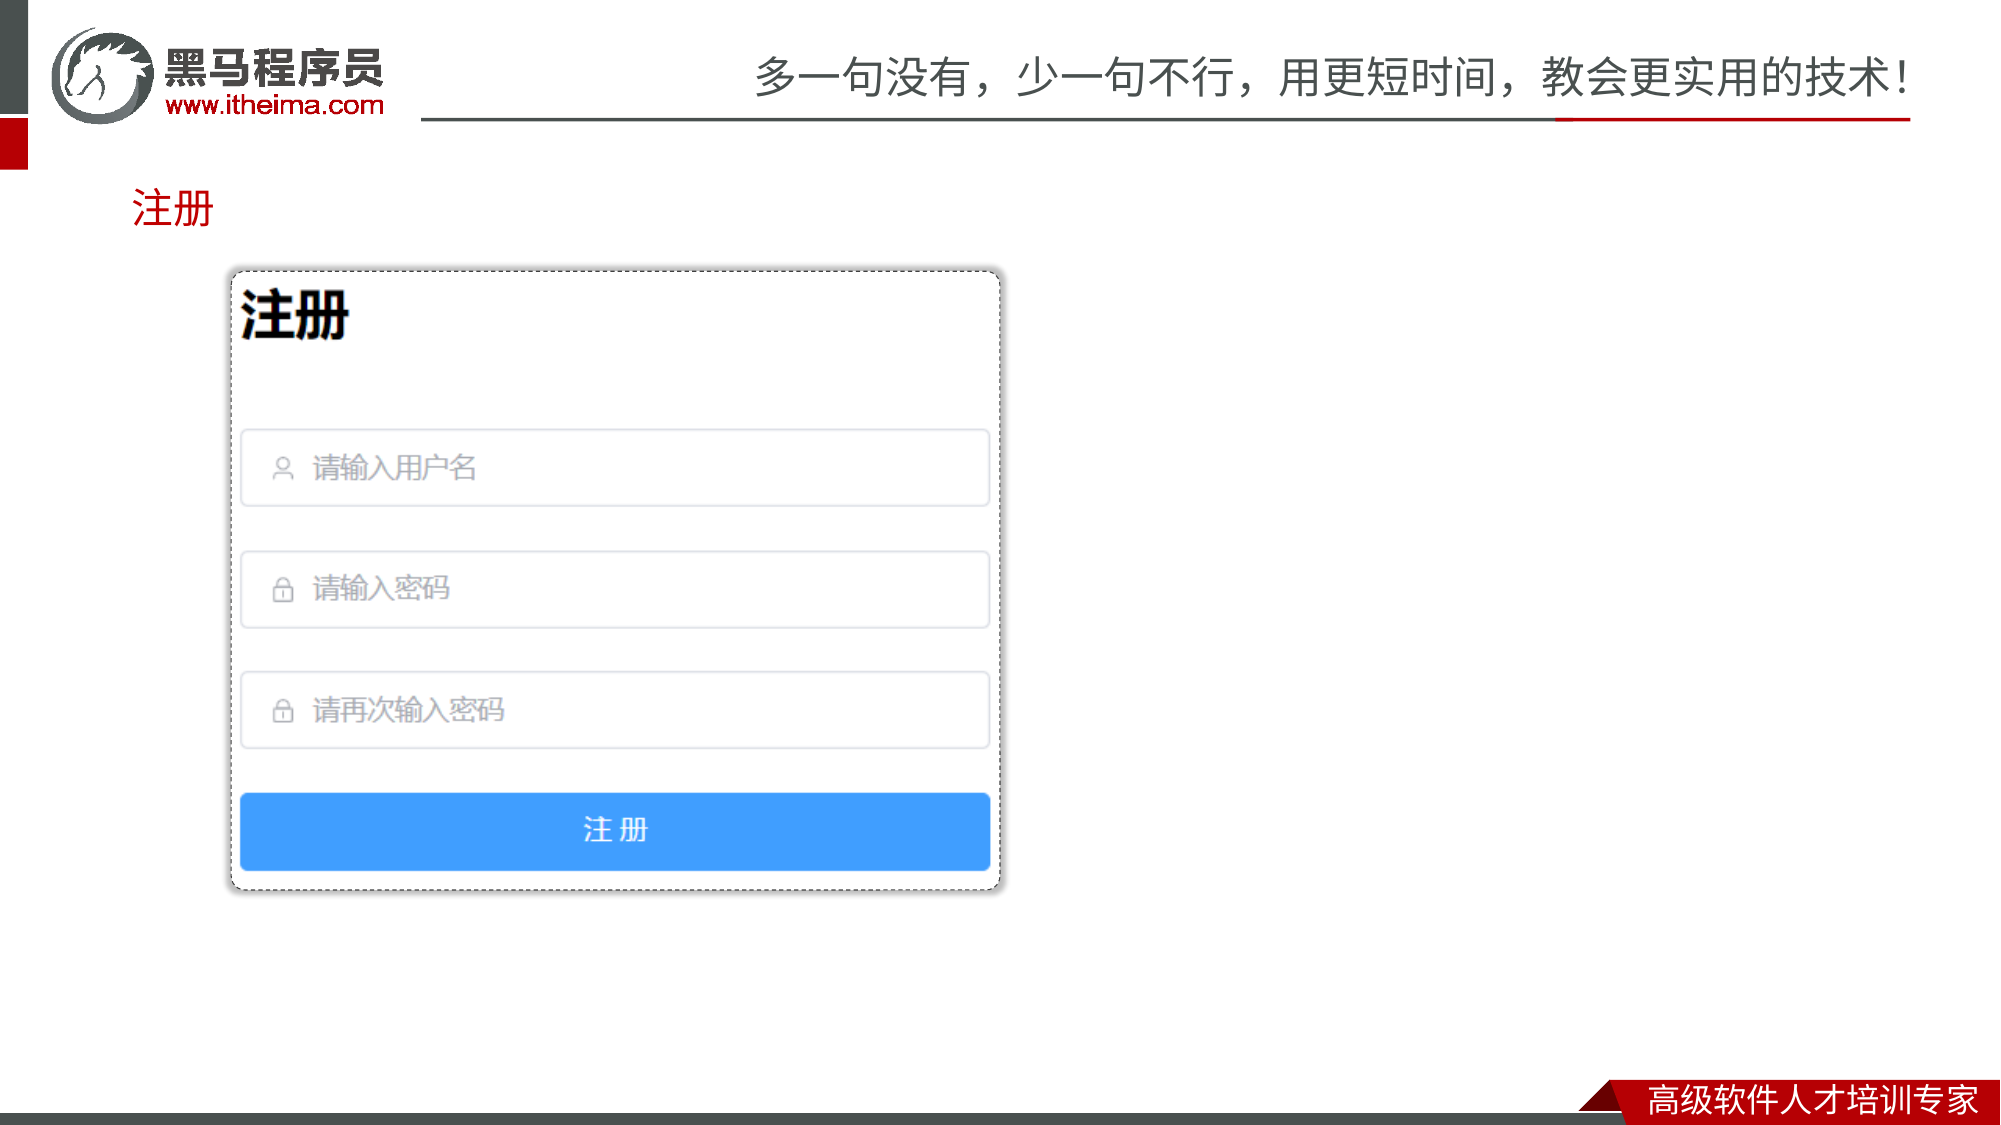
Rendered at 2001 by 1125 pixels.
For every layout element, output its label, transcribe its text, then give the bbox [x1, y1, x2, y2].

title 注册 [116, 164, 1872, 250]
picture [230, 270, 1001, 891]
picture [50, 26, 384, 125]
